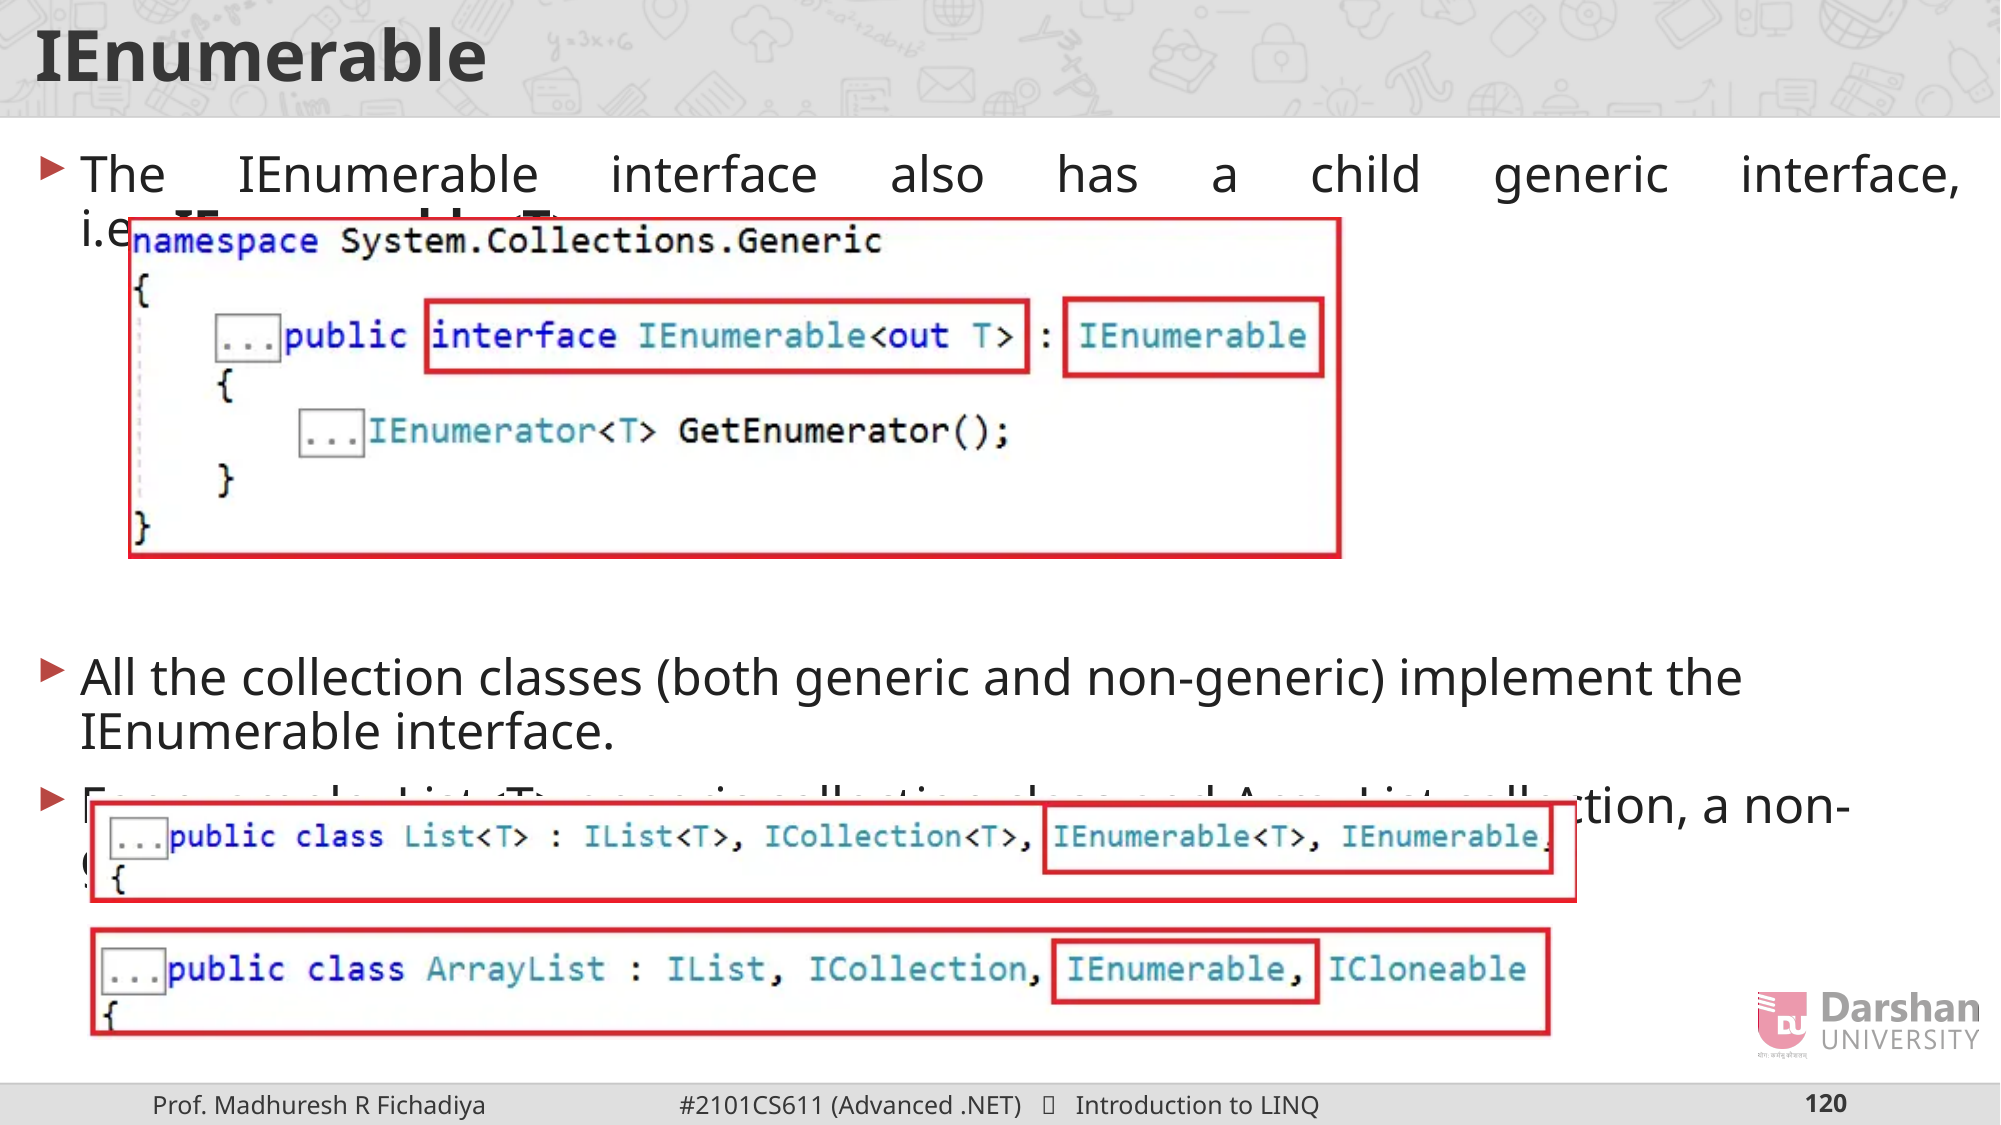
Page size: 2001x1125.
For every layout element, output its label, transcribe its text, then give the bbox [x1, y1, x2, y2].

picture [87, 924, 1553, 1040]
picture [87, 796, 1577, 903]
picture [128, 217, 1346, 560]
list The IEnumerable interface also has a child generic interface, i.e., IEnumerable<T>. All the collection classes (both generic and non-generic) implement the IEnumerable interface. For example, List<T> generic collection class and ArrayList collection, a non-generic collection class. [21, 141, 1979, 1059]
title IEnumerable [0, 0, 2000, 117]
